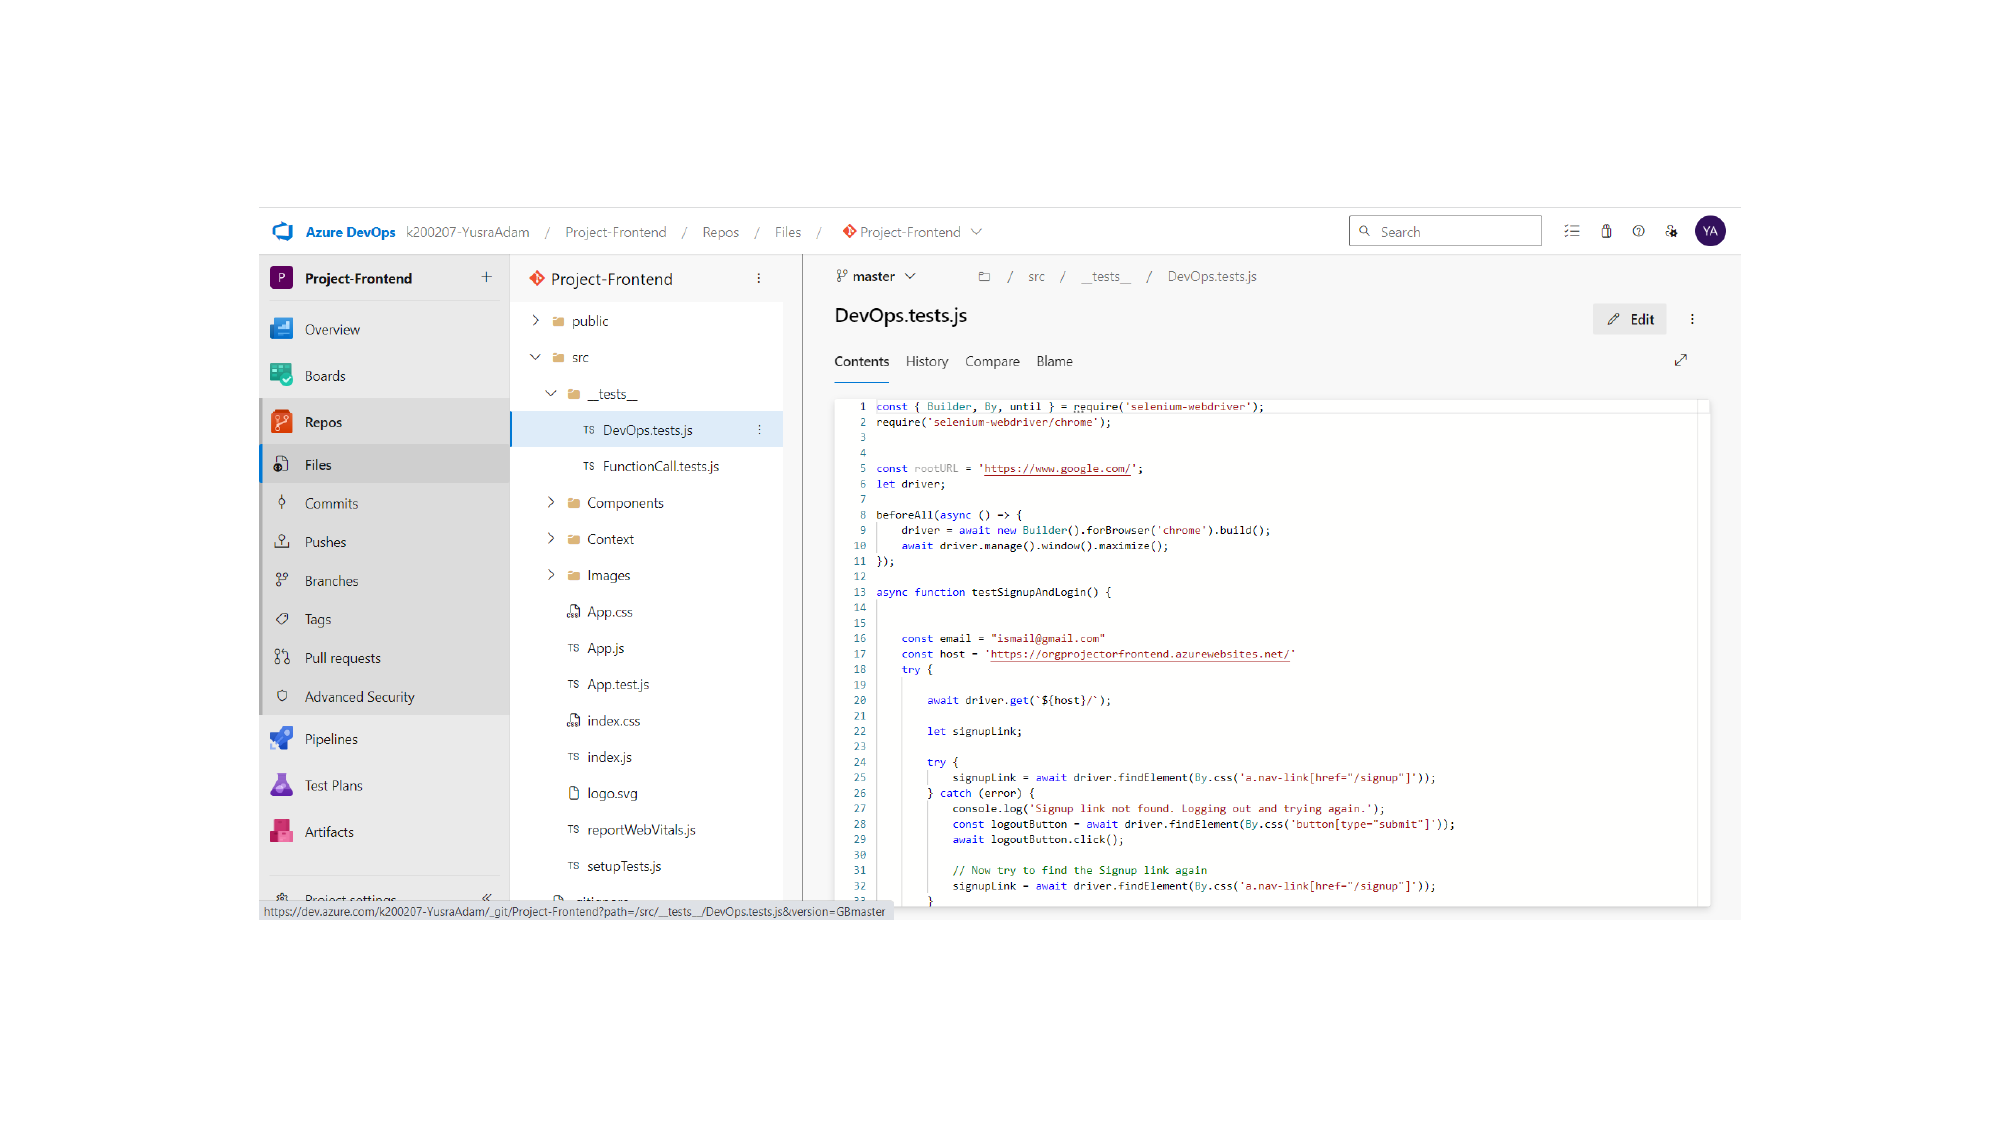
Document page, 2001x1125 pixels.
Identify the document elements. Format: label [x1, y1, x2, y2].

list [259, 205, 1741, 920]
